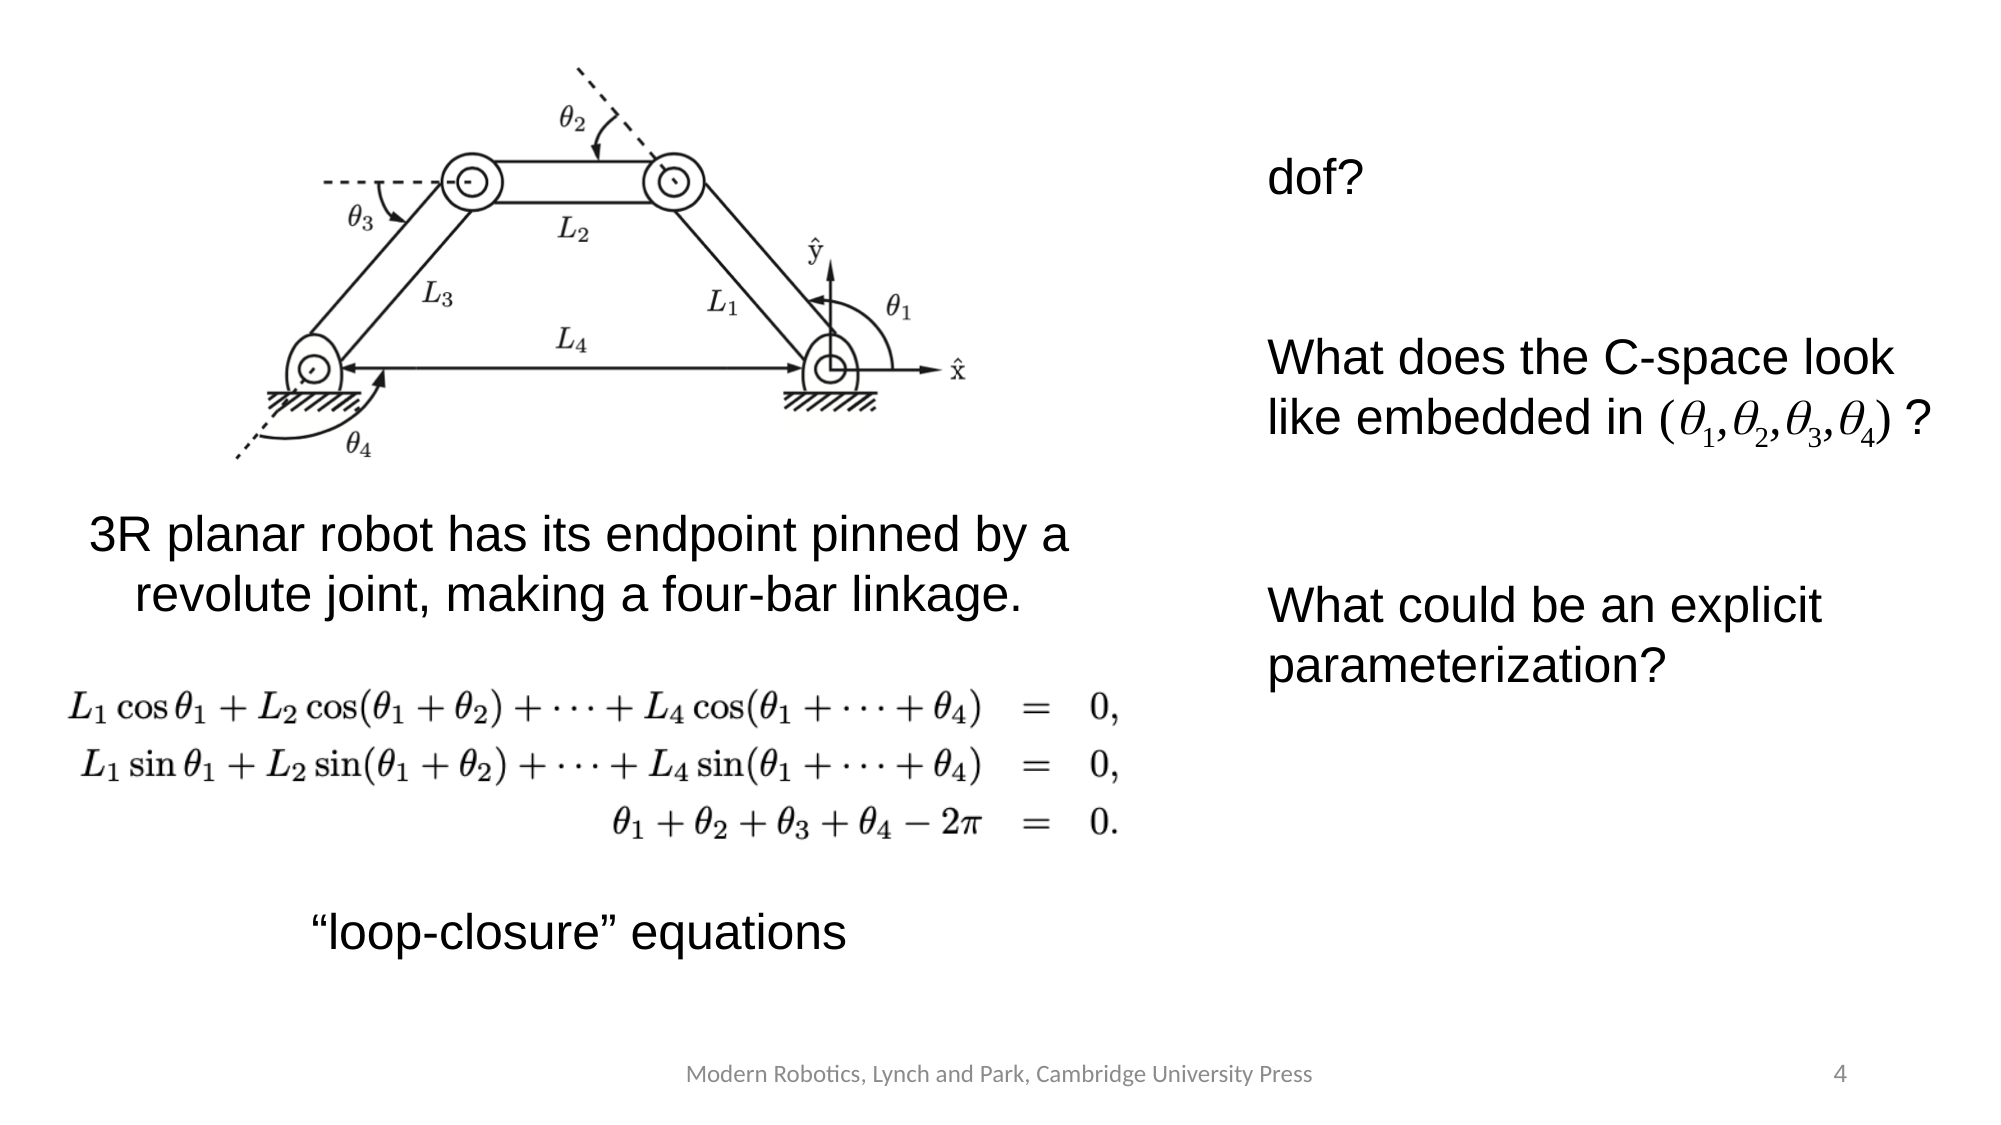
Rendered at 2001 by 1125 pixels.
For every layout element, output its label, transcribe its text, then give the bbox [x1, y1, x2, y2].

text_box “loop-closure” equations [296, 892, 863, 1027]
slide_number 4 [1412, 1042, 1863, 1103]
picture [220, 54, 978, 473]
footer Modern Robotics, Lynch and Park, Cambridge University Press [662, 1042, 1338, 1103]
text_box dof? What does the C-space look like embedded in (q1,q2,q3,q4) ? What could be an explicit parameterization? [1252, 137, 1948, 761]
text_box 3R planar robot has its endpoint pinned by a revolute joint, making a four-bar linkage. [0, 494, 1174, 689]
picture [51, 671, 1148, 844]
